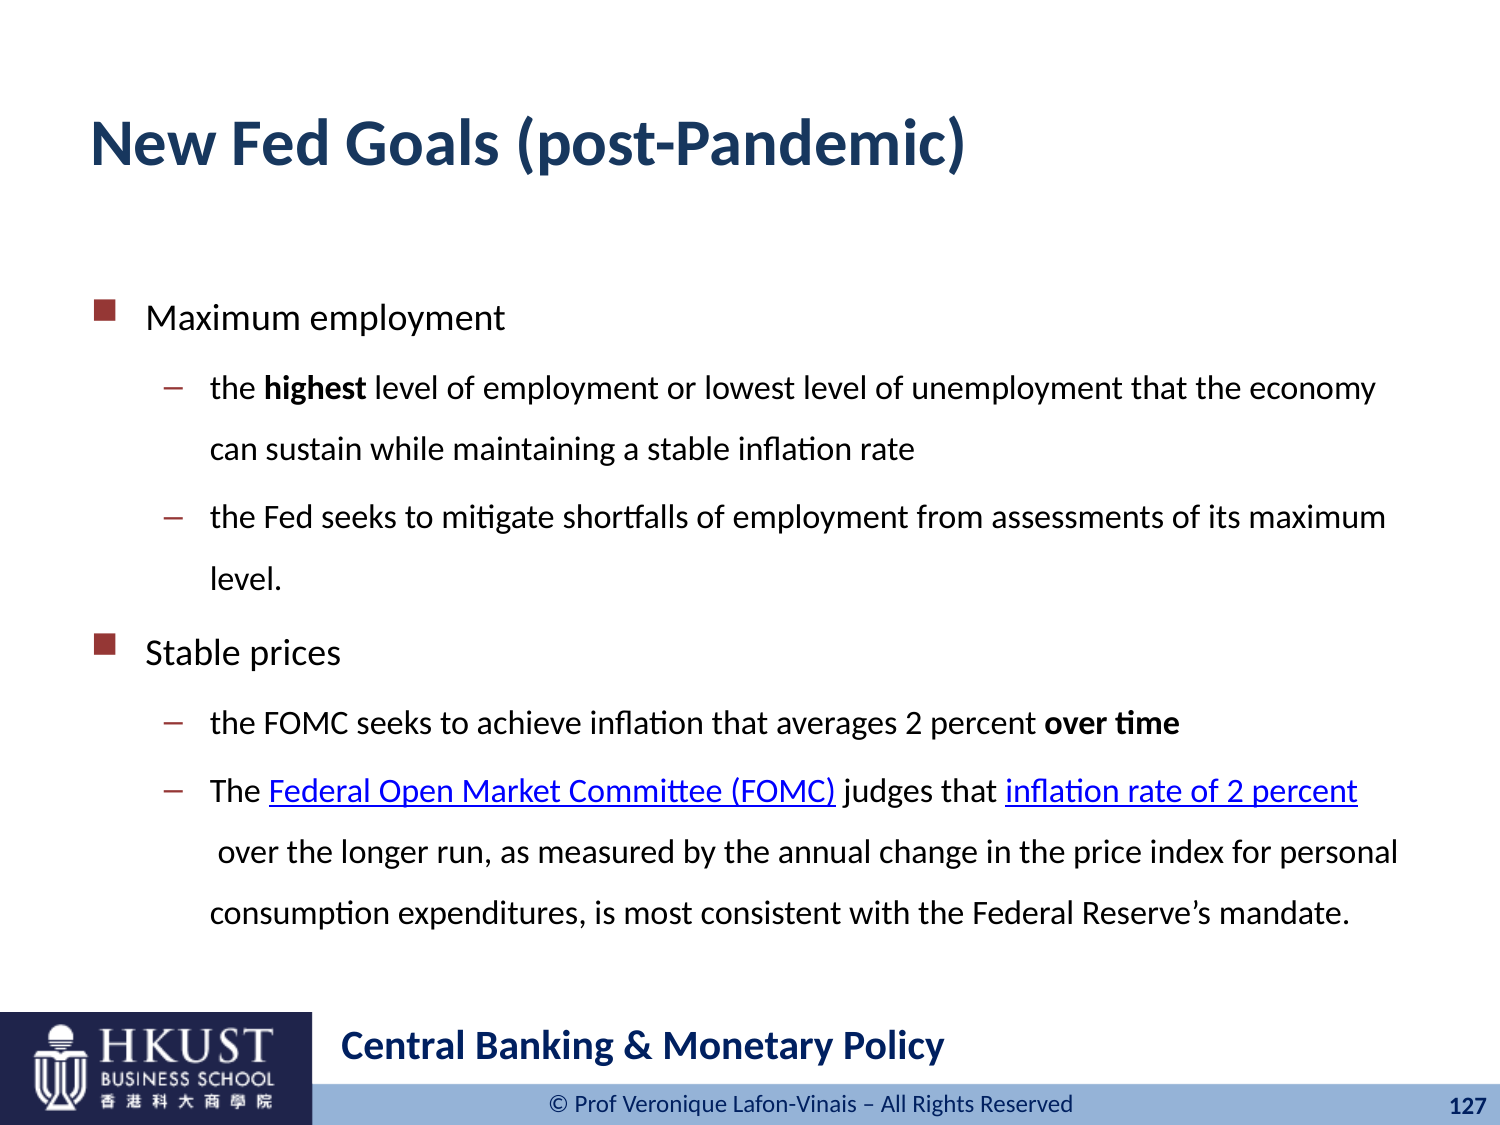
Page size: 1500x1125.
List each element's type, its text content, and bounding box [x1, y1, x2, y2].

slide_number 127 [1351, 1080, 1500, 1125]
list Maximum employment the highest level of employment or lowest level of unemployment that the economy can sustain while maintaining a stable inflation rate the Fed seeks to mitigate shortfalls of employment from assessments of its maximum level. Stable prices the FOMC seeks to achieve inflation that averages 2 percent over time The Federal Open Market Committee (FOMC) judges that inflation rate of 2 percent over the longer run, as measured by the annual change in the price index for personal consumption expenditures, is most consistent with the Federal Reserve’s mandate. [74, 262, 1426, 1006]
footer Central Banking & Monetary Policy [326, 1007, 1500, 1078]
picture [0, 1012, 1500, 1125]
title New Fed Goals (post-Pandemic) [74, 44, 1426, 233]
